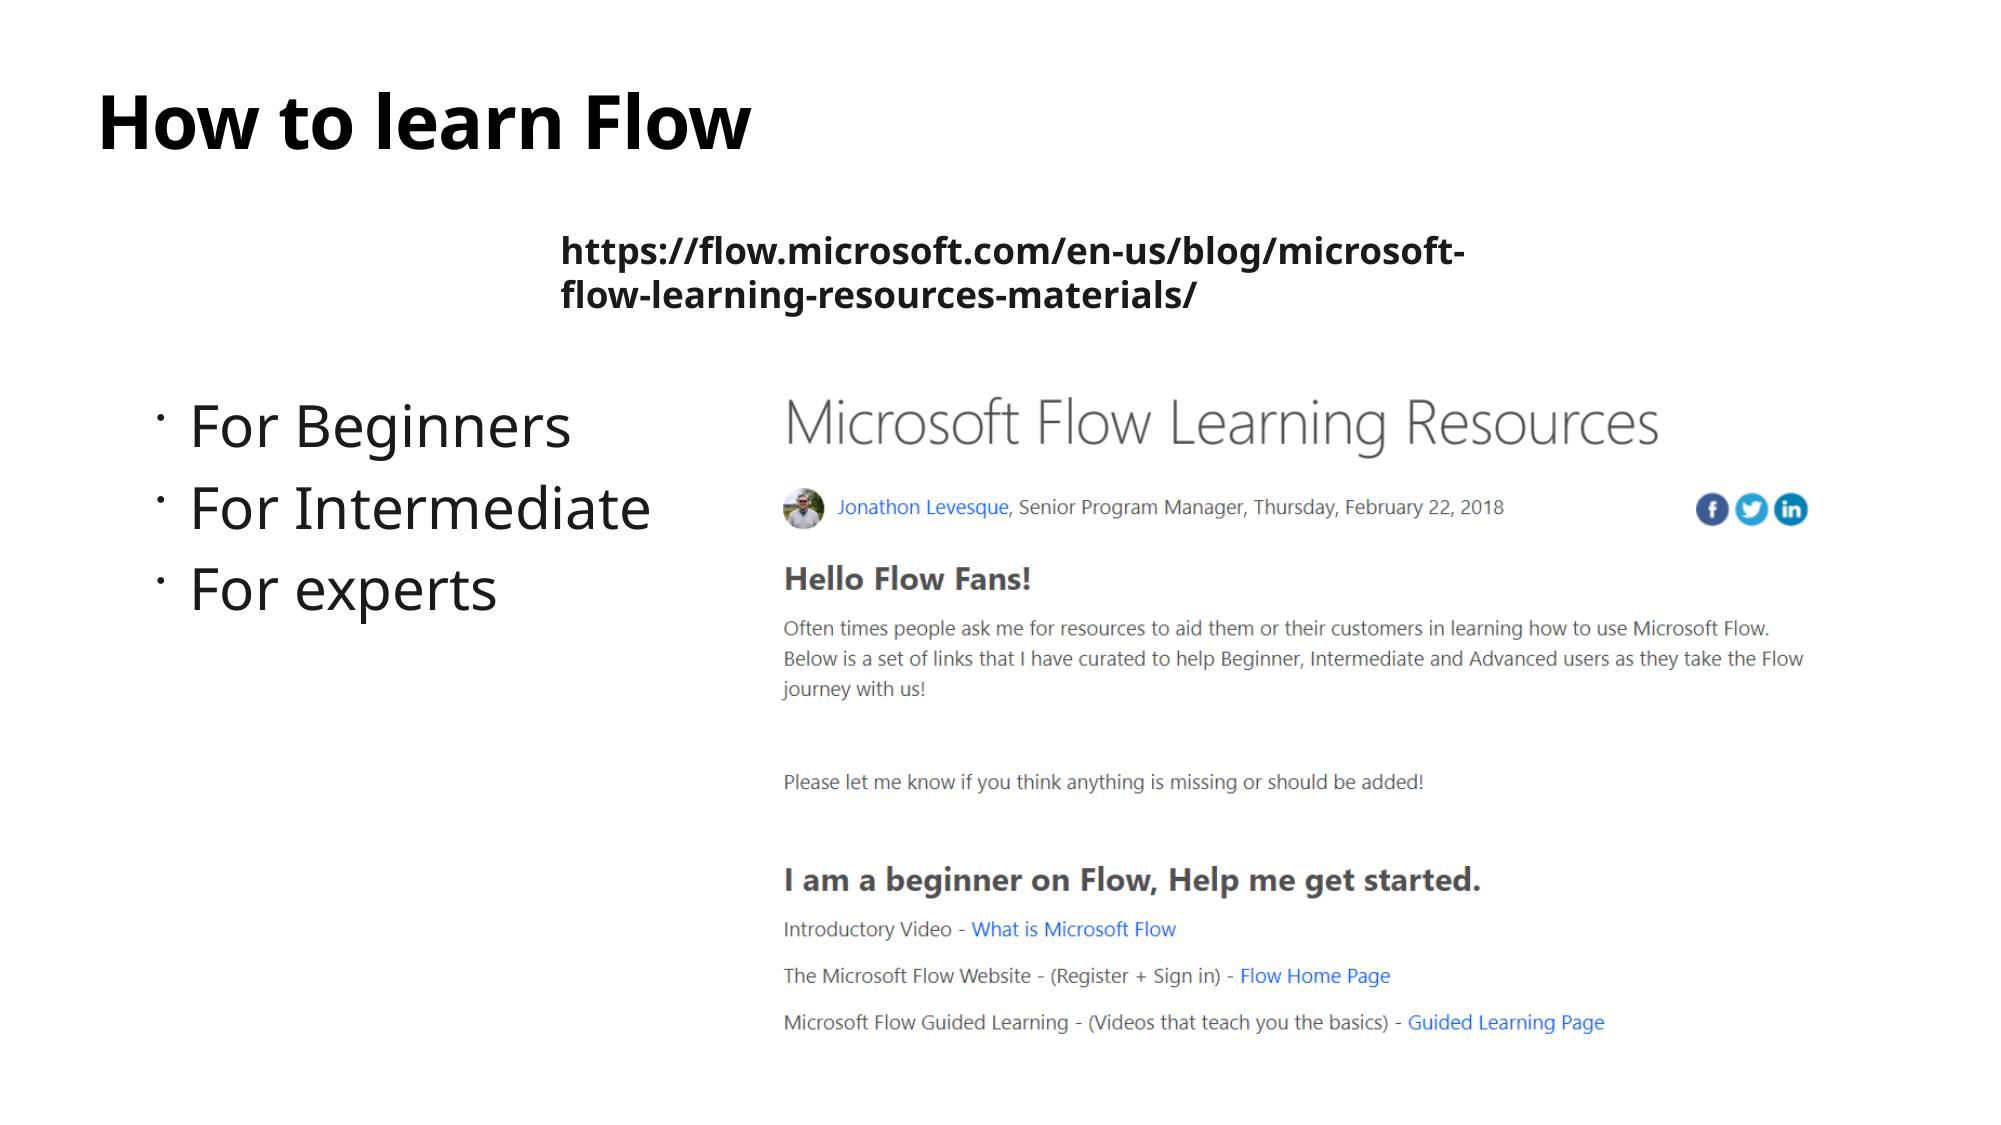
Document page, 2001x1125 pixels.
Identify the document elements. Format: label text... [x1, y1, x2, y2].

text_box For Beginners For Intermediate For experts [137, 381, 1863, 1096]
title How to learn Flow [96, 75, 1904, 166]
text_box https://flow.microsoft.com/en-us/blog/microsoft-flow-learning-resources-materials/ [545, 220, 1546, 324]
picture [753, 381, 1826, 1036]
